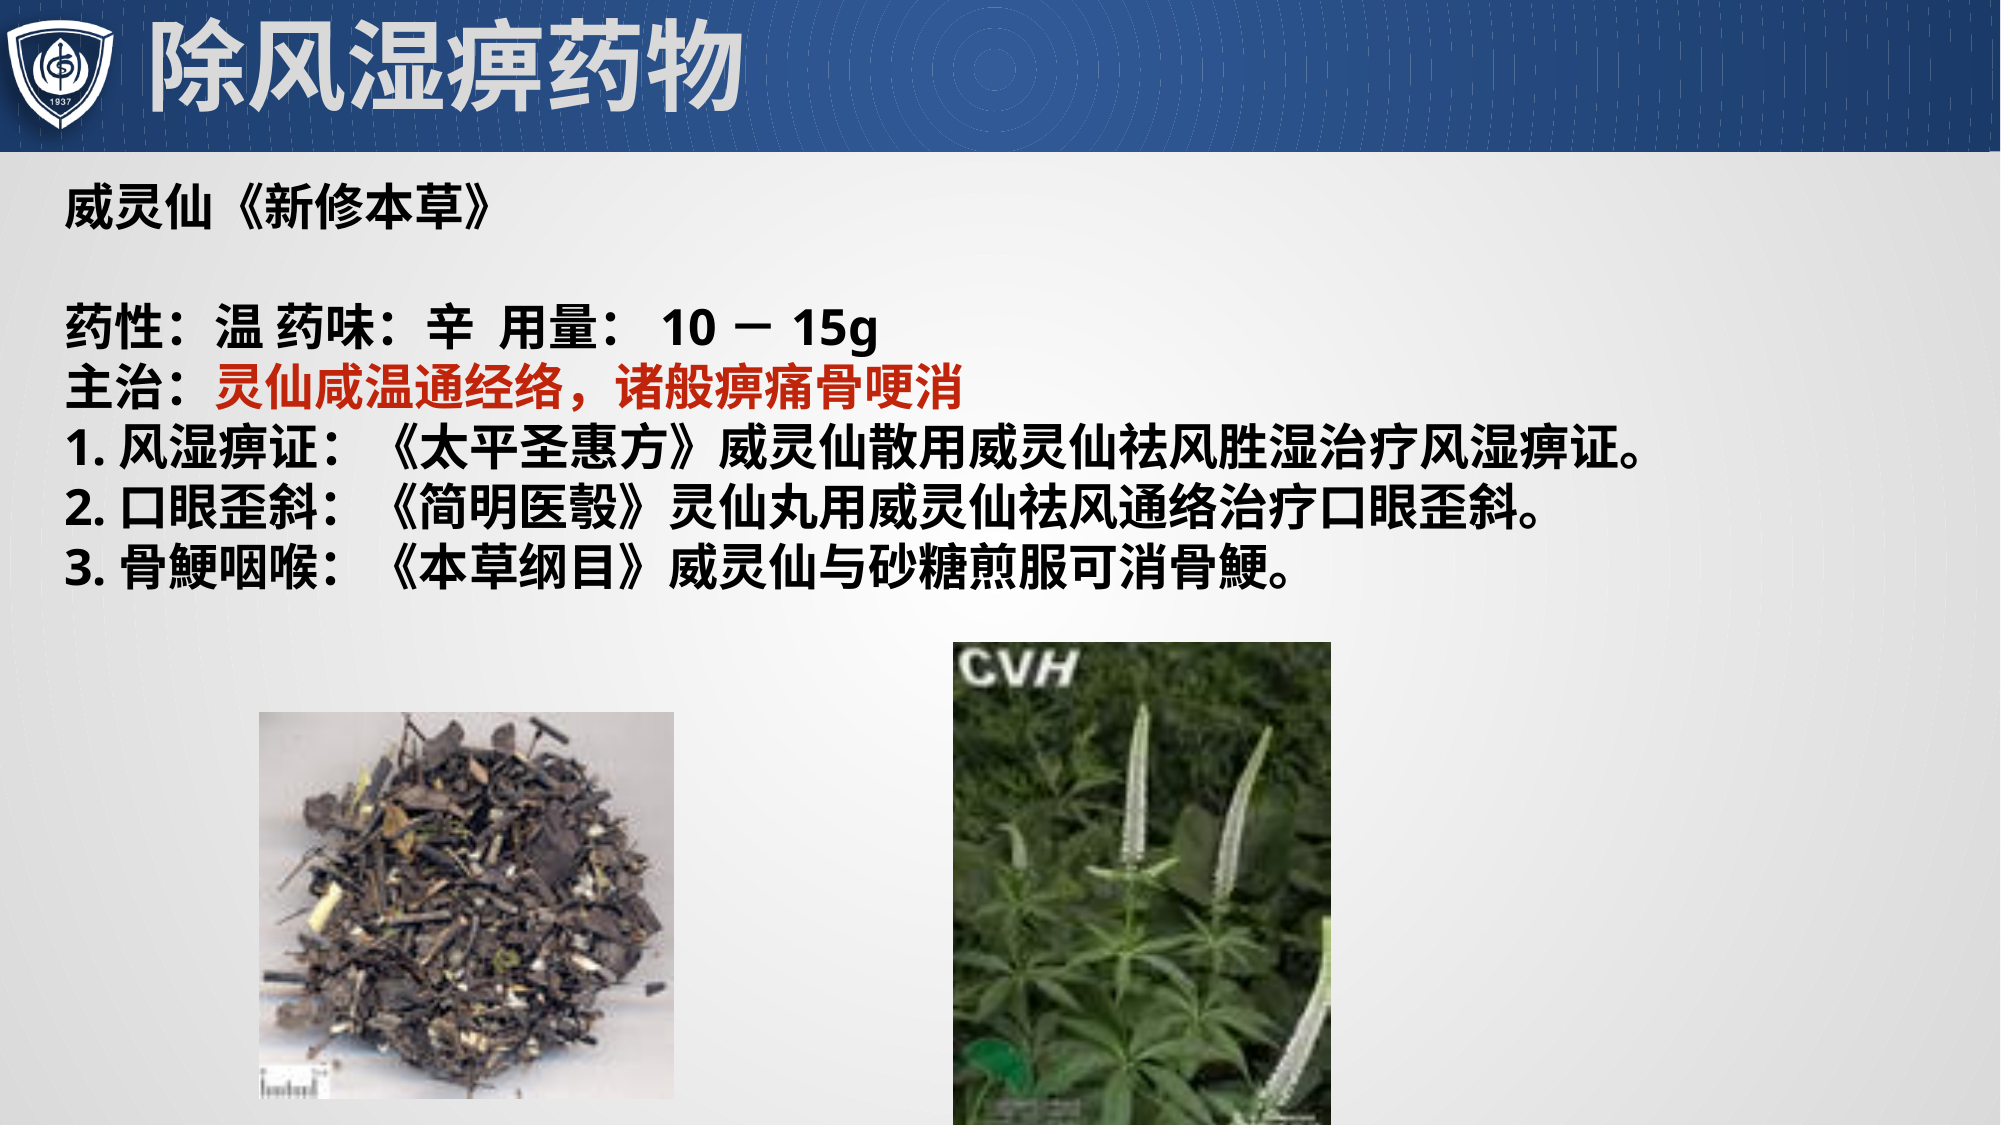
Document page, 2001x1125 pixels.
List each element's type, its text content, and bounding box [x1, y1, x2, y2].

title 除风湿痹药物 [130, 0, 2000, 152]
picture [259, 712, 674, 1099]
picture [953, 642, 1331, 1125]
picture [0, 14, 119, 138]
text_box 威灵仙《新修本草》 药性：温 药味：辛 用量：10－15g 主治：灵仙咸温通经络，诸般痹痛骨哽消 1.风湿痹证：《太平圣惠方》威灵仙散用威灵仙祛风胜湿治疗风湿痹证。 2.口眼歪斜：《简明医彀》灵仙丸用威灵仙祛风通络治疗口眼歪斜。 3.骨鯁咽喉：《本草纲目》威灵仙与砂糖煎服可消骨鯁。 [49, 168, 1927, 783]
